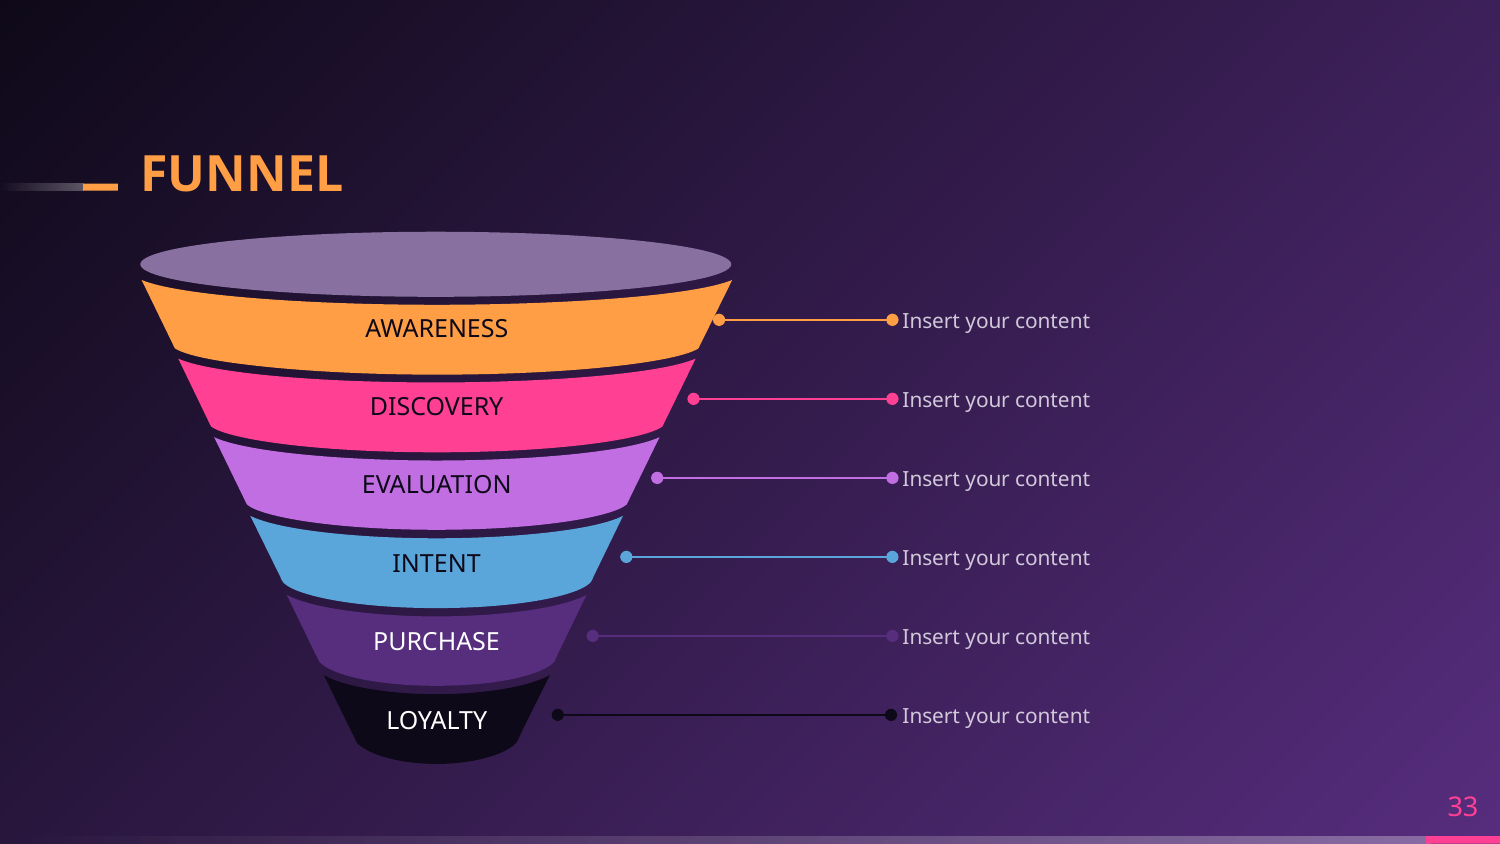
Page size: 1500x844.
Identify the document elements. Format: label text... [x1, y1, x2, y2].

text_box Insert your content [902, 449, 1360, 507]
text_box Insert your content [902, 291, 1360, 349]
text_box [140, 231, 733, 765]
text_box Insert your content [902, 686, 1360, 744]
text_box Insert your content [902, 370, 1360, 428]
text_box Insert your content [902, 528, 1360, 586]
title FUNNEL [140, 137, 1011, 203]
text_box Insert your content [902, 607, 1360, 665]
slide_number 33 [1426, 779, 1500, 837]
